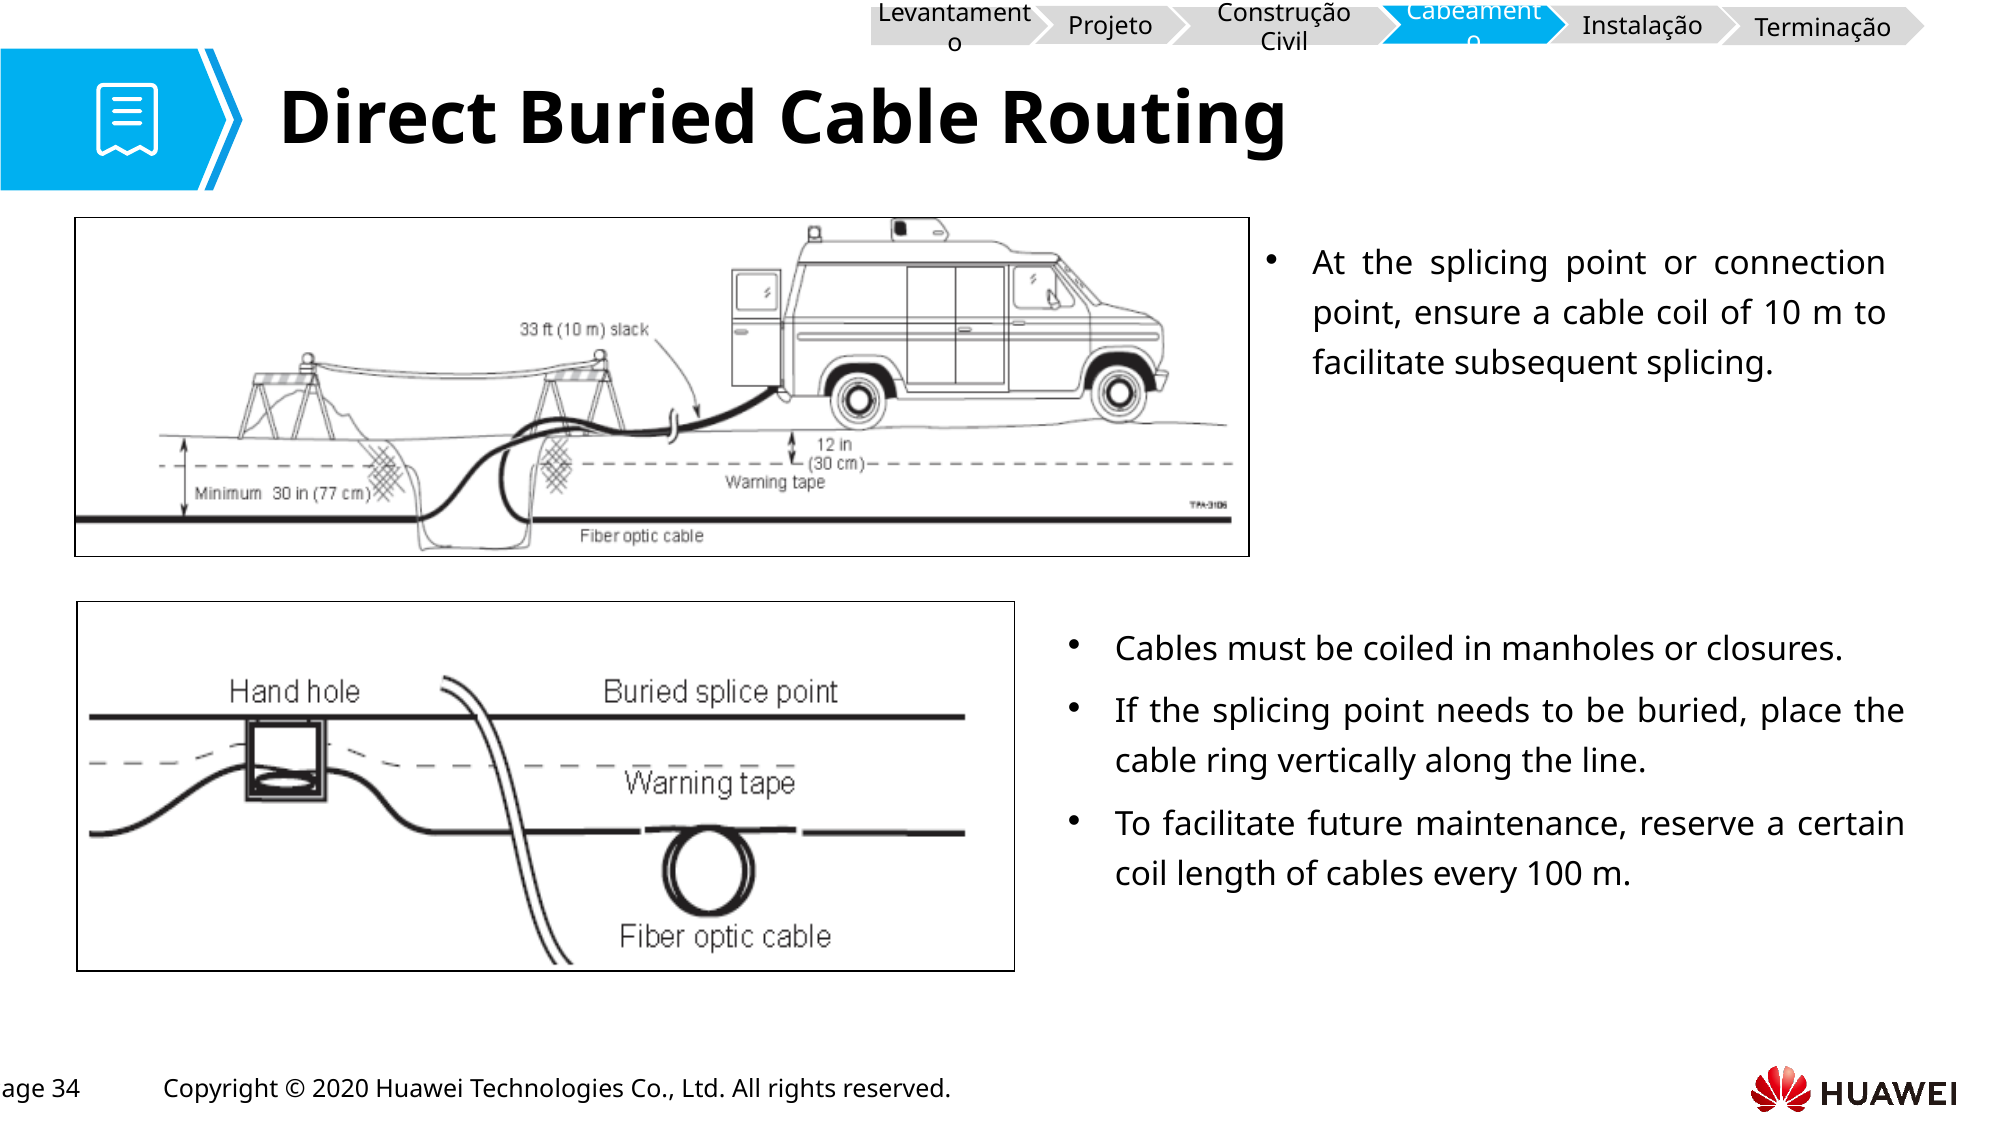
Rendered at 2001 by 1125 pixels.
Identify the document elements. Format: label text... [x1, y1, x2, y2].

text_box Projeto [1035, 5, 1186, 44]
picture [78, 602, 1014, 970]
text_box Terminação [1721, 7, 1925, 46]
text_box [75, 218, 1248, 555]
text_box Cables must be coiled in manholes or closures. If the splicing point needs to be buried, place the cable ring vertically along the line. To facilitate future maintenance, reserve a certain coil length of cables every 100 m. [1053, 609, 1922, 1105]
text_box At the splicing point or connection point, ensure a cable coil of 10 m to facilitate subsequent splicing. [1250, 224, 1903, 492]
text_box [77, 602, 1013, 969]
title Direct Buried Cable Routing [261, 67, 1875, 173]
text_box Levantamento [871, 7, 1049, 46]
picture [1751, 1066, 1956, 1112]
text_box Instalação [1550, 5, 1737, 44]
text_box Construção Civil [1172, 7, 1397, 45]
text_box Cabeamento [1382, 5, 1566, 44]
